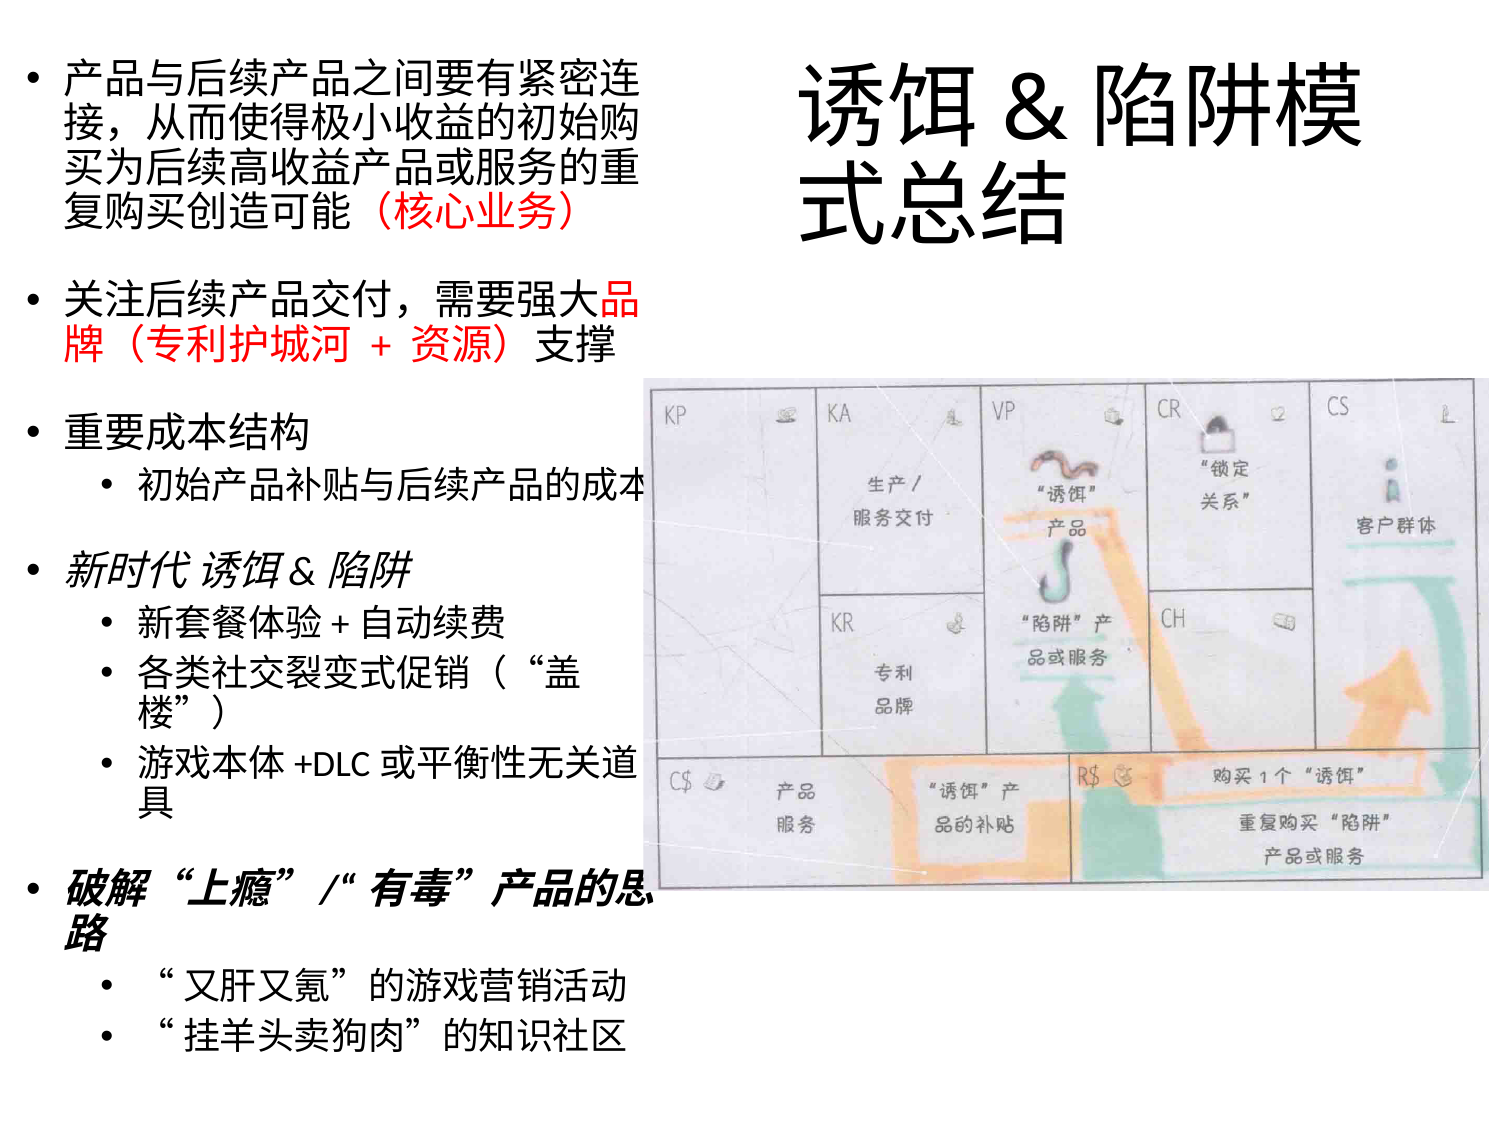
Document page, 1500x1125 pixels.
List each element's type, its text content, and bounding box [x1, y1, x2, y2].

picture [643, 378, 1489, 891]
list 产品与后续产品之间要有紧密连接，从而使得极小收益的初始购买为后续高收益产品或服务的重复购买创造可能（核心业务） 关注后续产品交付，需要强大品牌（专利护城河 + 资源）支撑 重要成本结构 初始产品补贴与后续产品的成本 新时代 诱饵&陷阱 新套餐体验+自动续费 各类社交裂变式促销（“盖楼”） 游戏本体+DLC或平衡性无关道具 破解“上瘾”/“有毒”产品的思路 “又肝又氪”的游戏营销活动 “挂羊头卖狗肉”的知识社区 [11, 50, 672, 1103]
title 诱饵&陷阱模式总结 [780, 50, 1402, 268]
